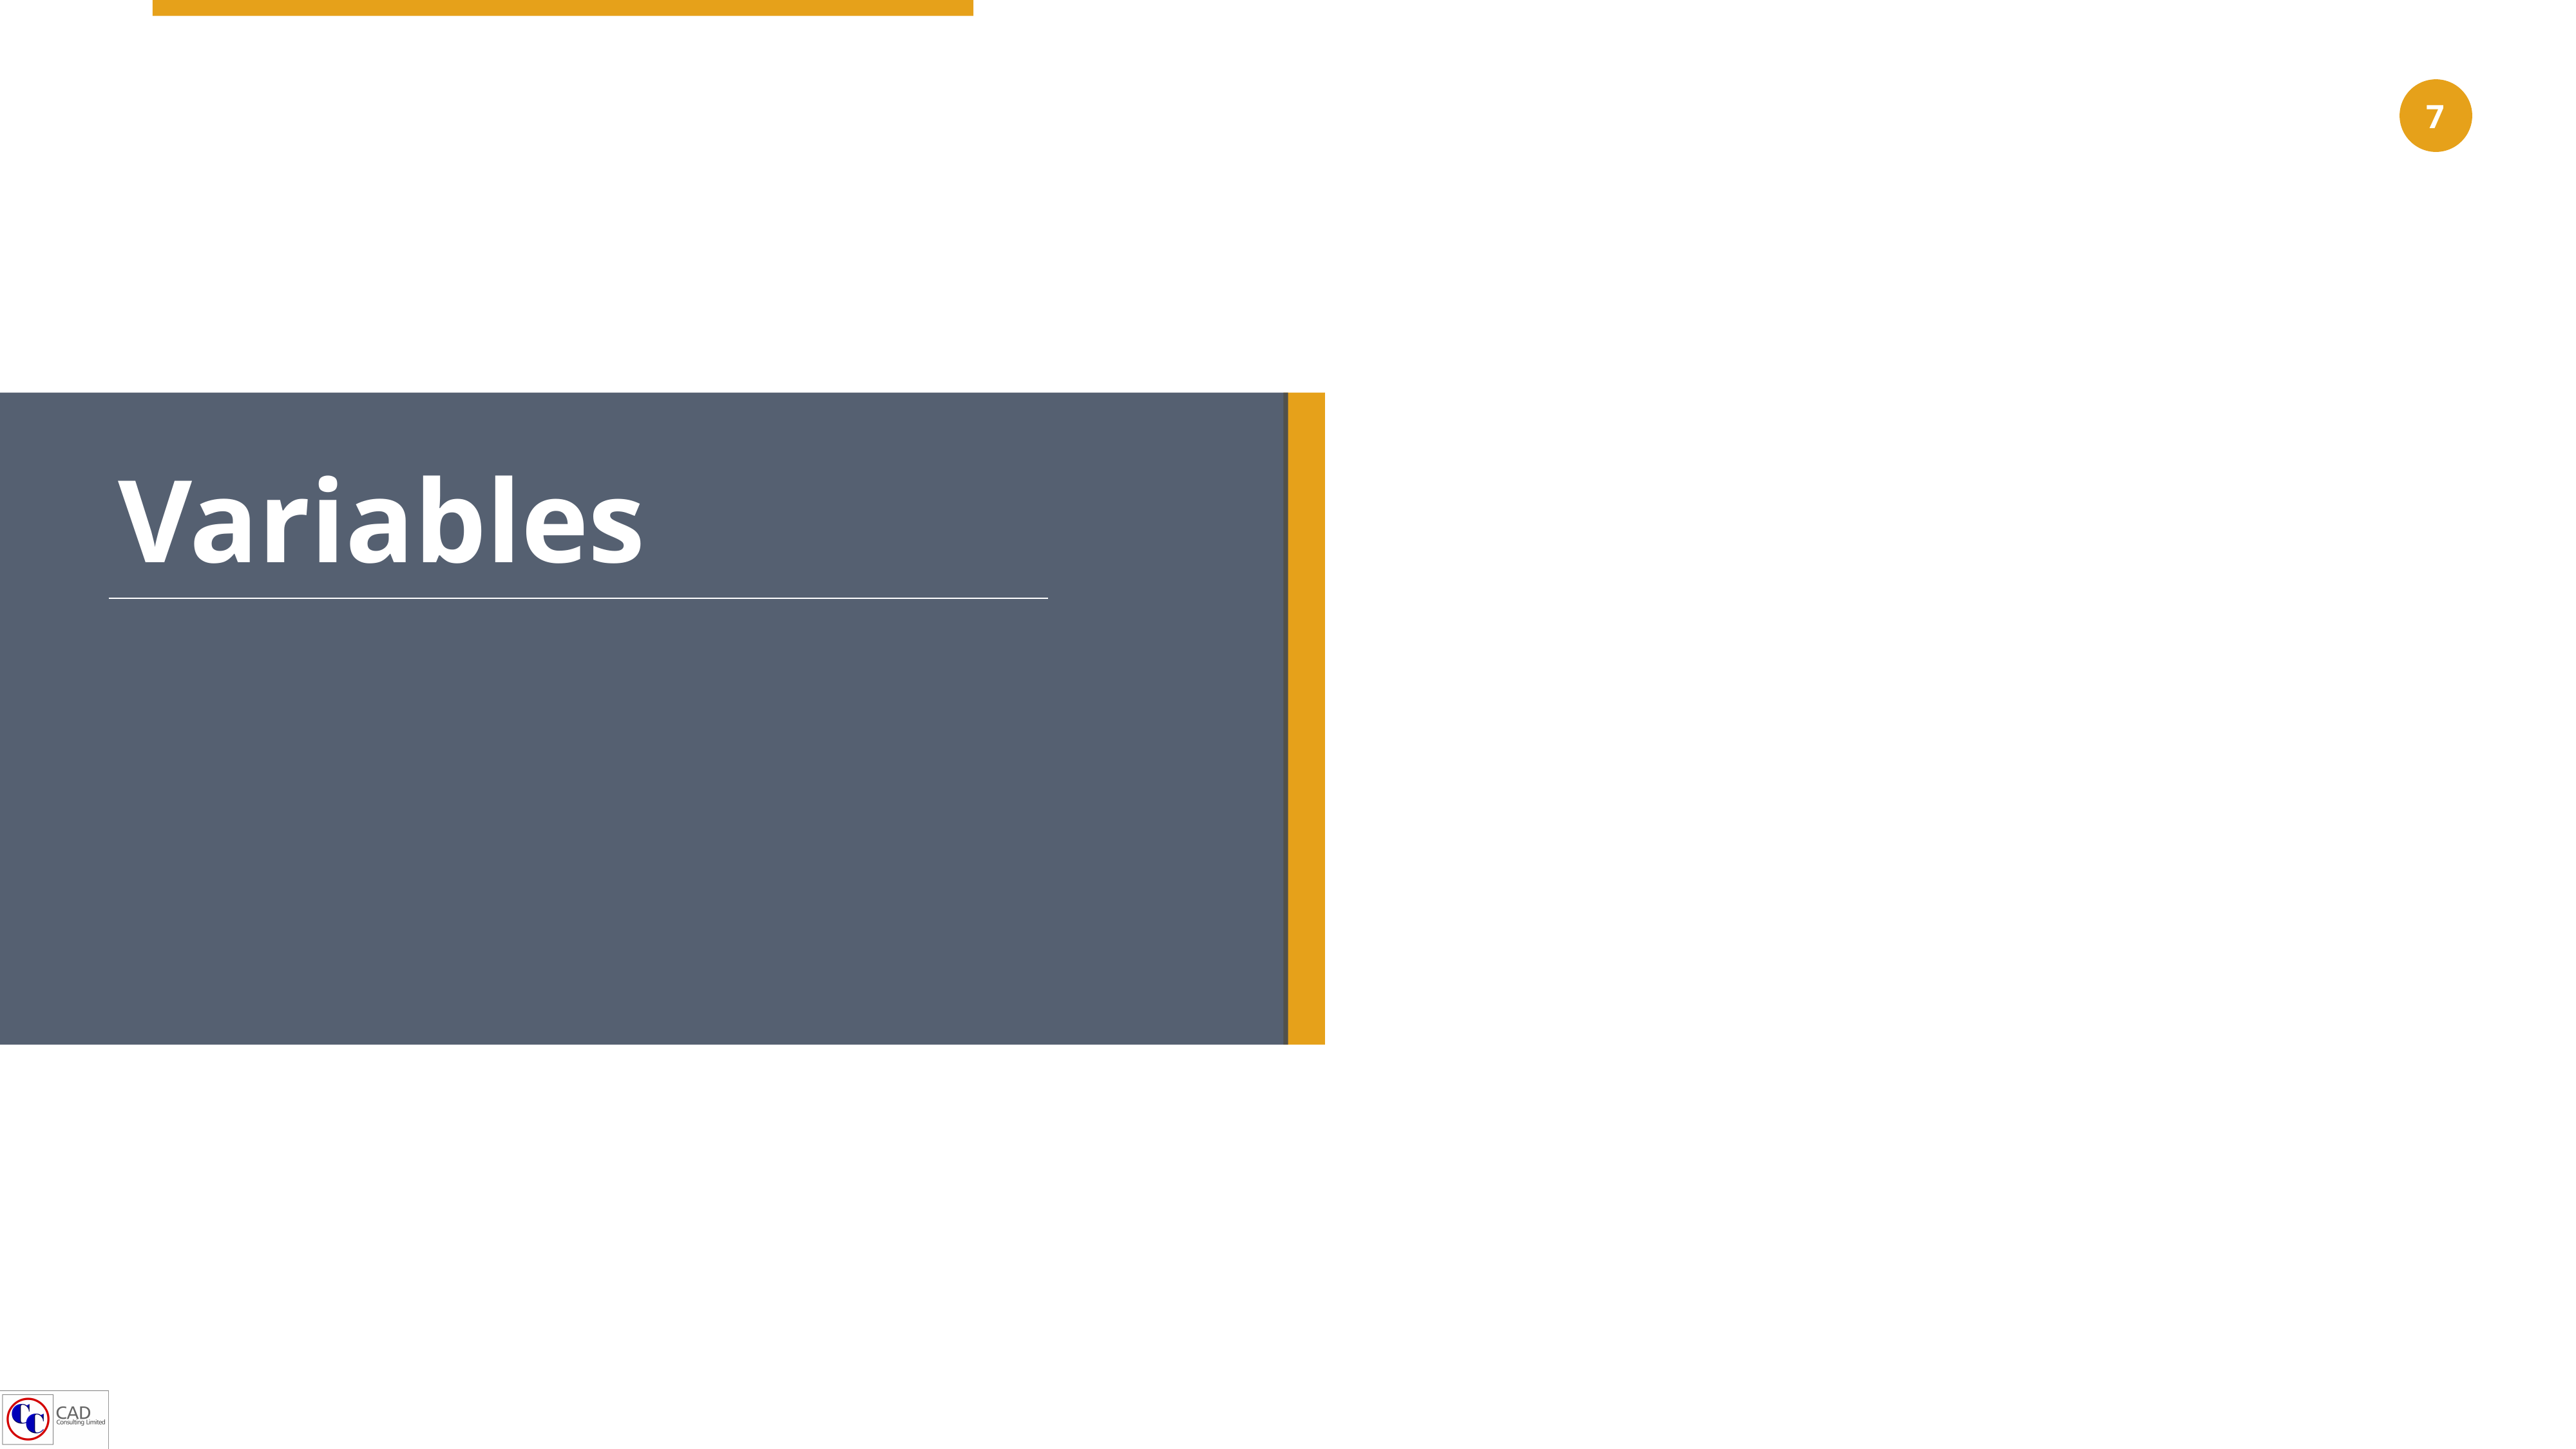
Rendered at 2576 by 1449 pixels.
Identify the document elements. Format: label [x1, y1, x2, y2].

text_box [0, 392, 1325, 1045]
picture [0, 1390, 109, 1449]
